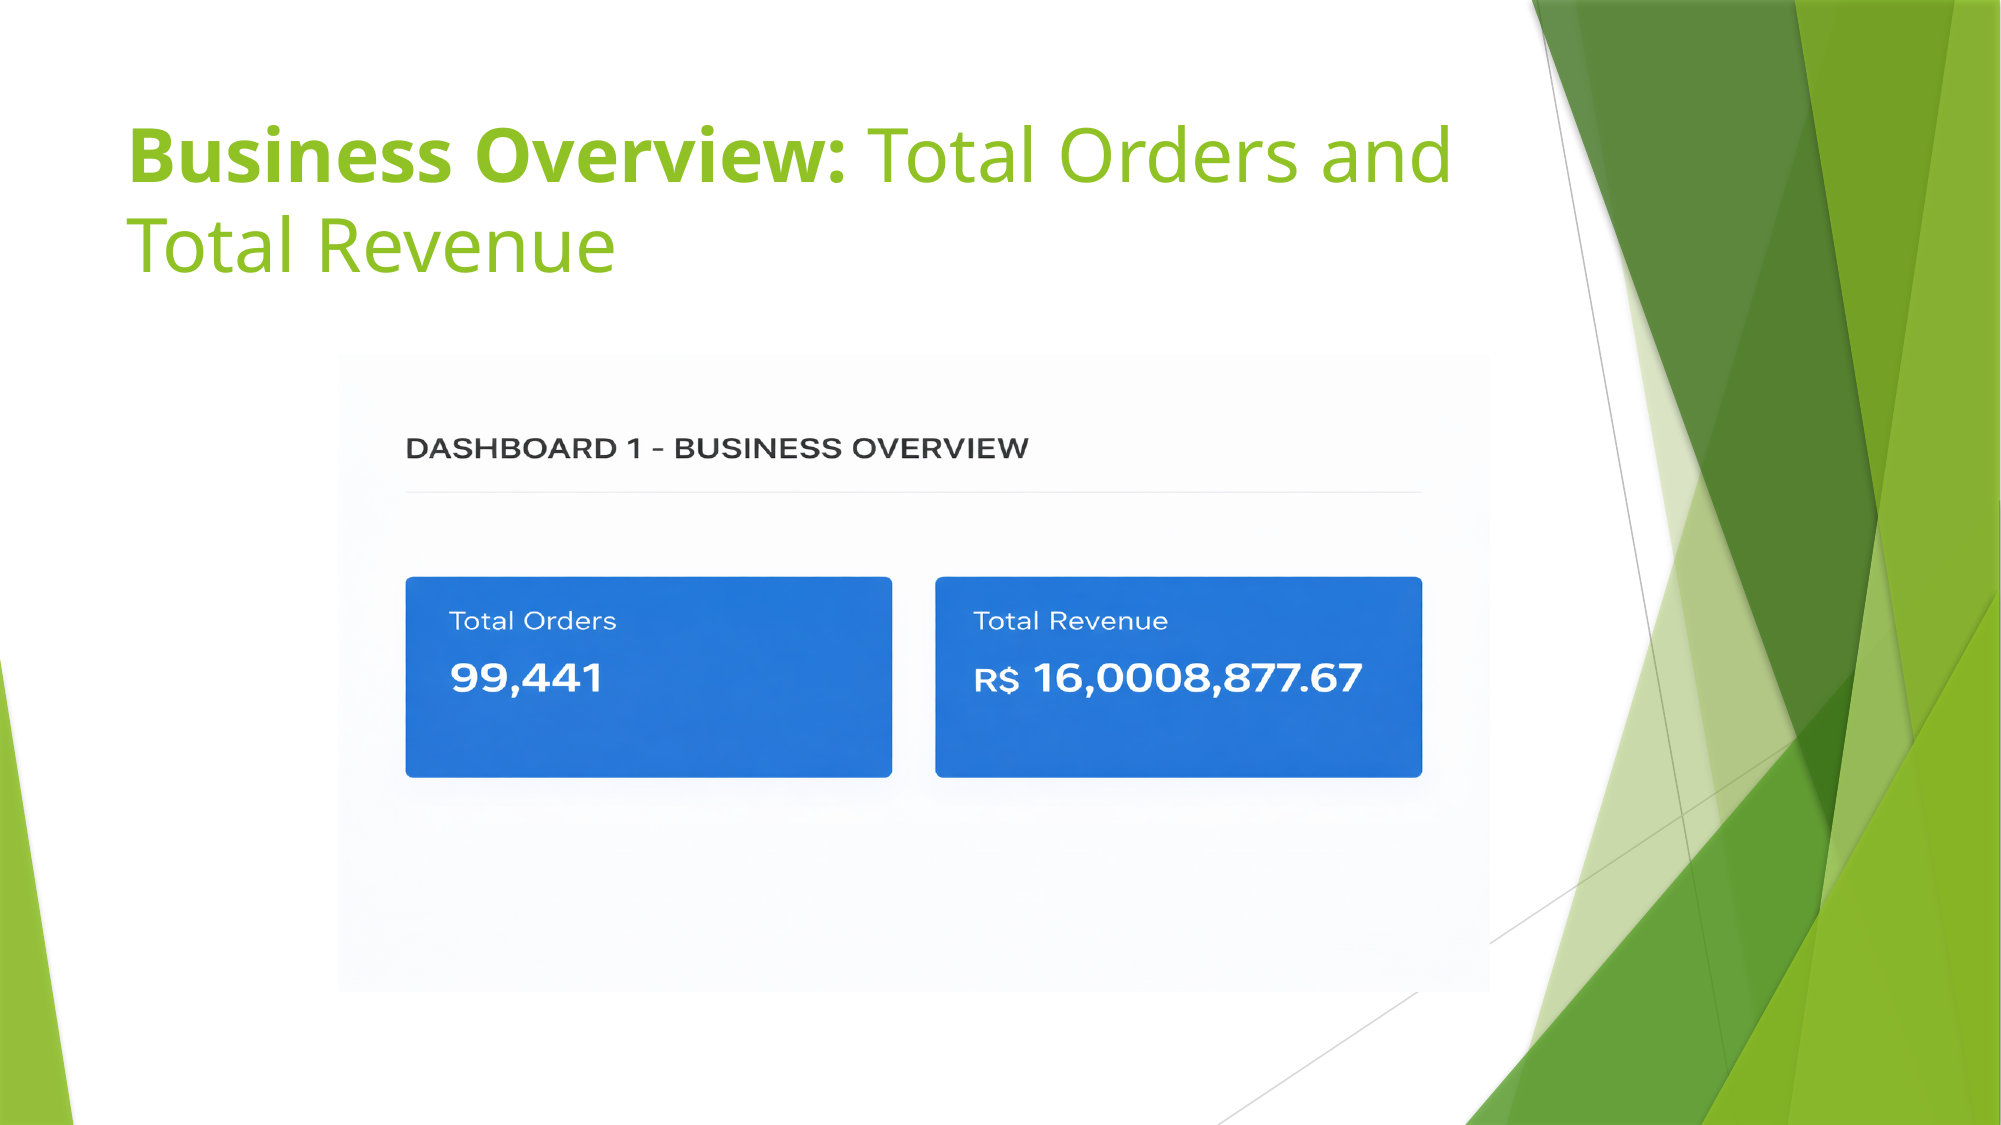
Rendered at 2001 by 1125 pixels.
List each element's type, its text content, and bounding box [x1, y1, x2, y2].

title Business Overview: Total Orders and Total Revenue [111, 99, 1522, 317]
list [338, 353, 1490, 992]
